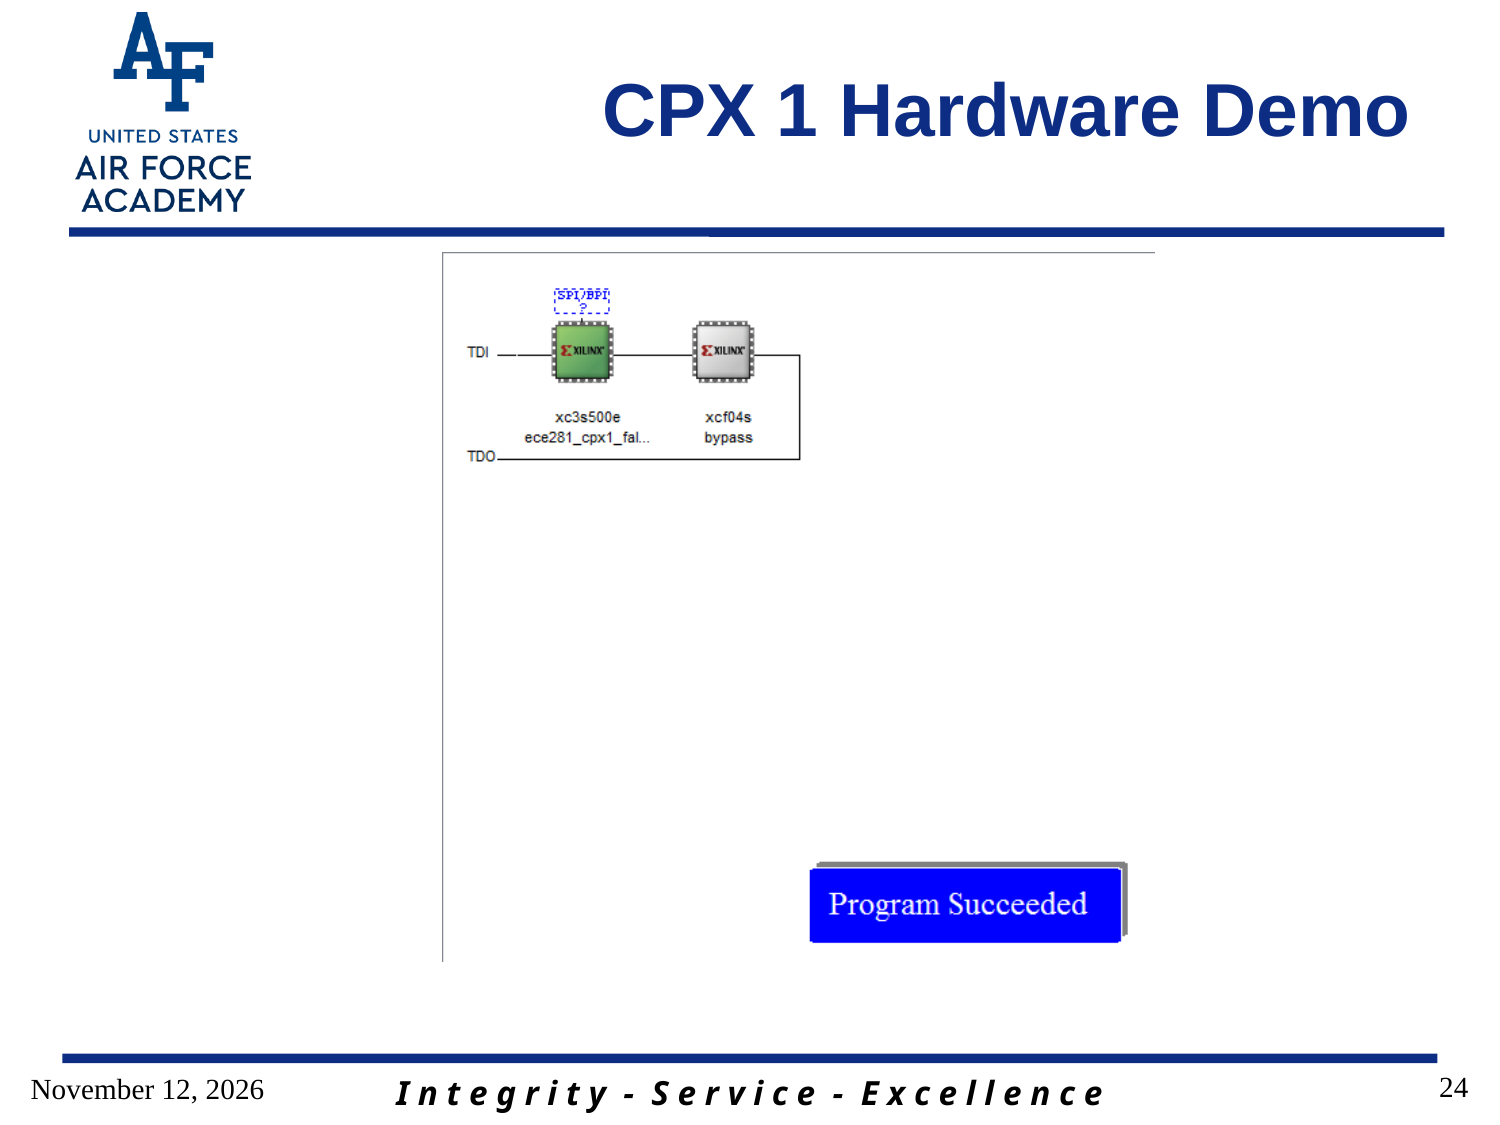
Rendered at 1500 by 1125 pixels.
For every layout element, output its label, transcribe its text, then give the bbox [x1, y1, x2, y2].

slide_number 24 [1133, 1025, 1484, 1105]
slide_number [15, 1027, 366, 1107]
title CPX 1 Hardware Demo [313, 12, 1426, 200]
picture [75, 12, 251, 212]
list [441, 251, 1155, 962]
